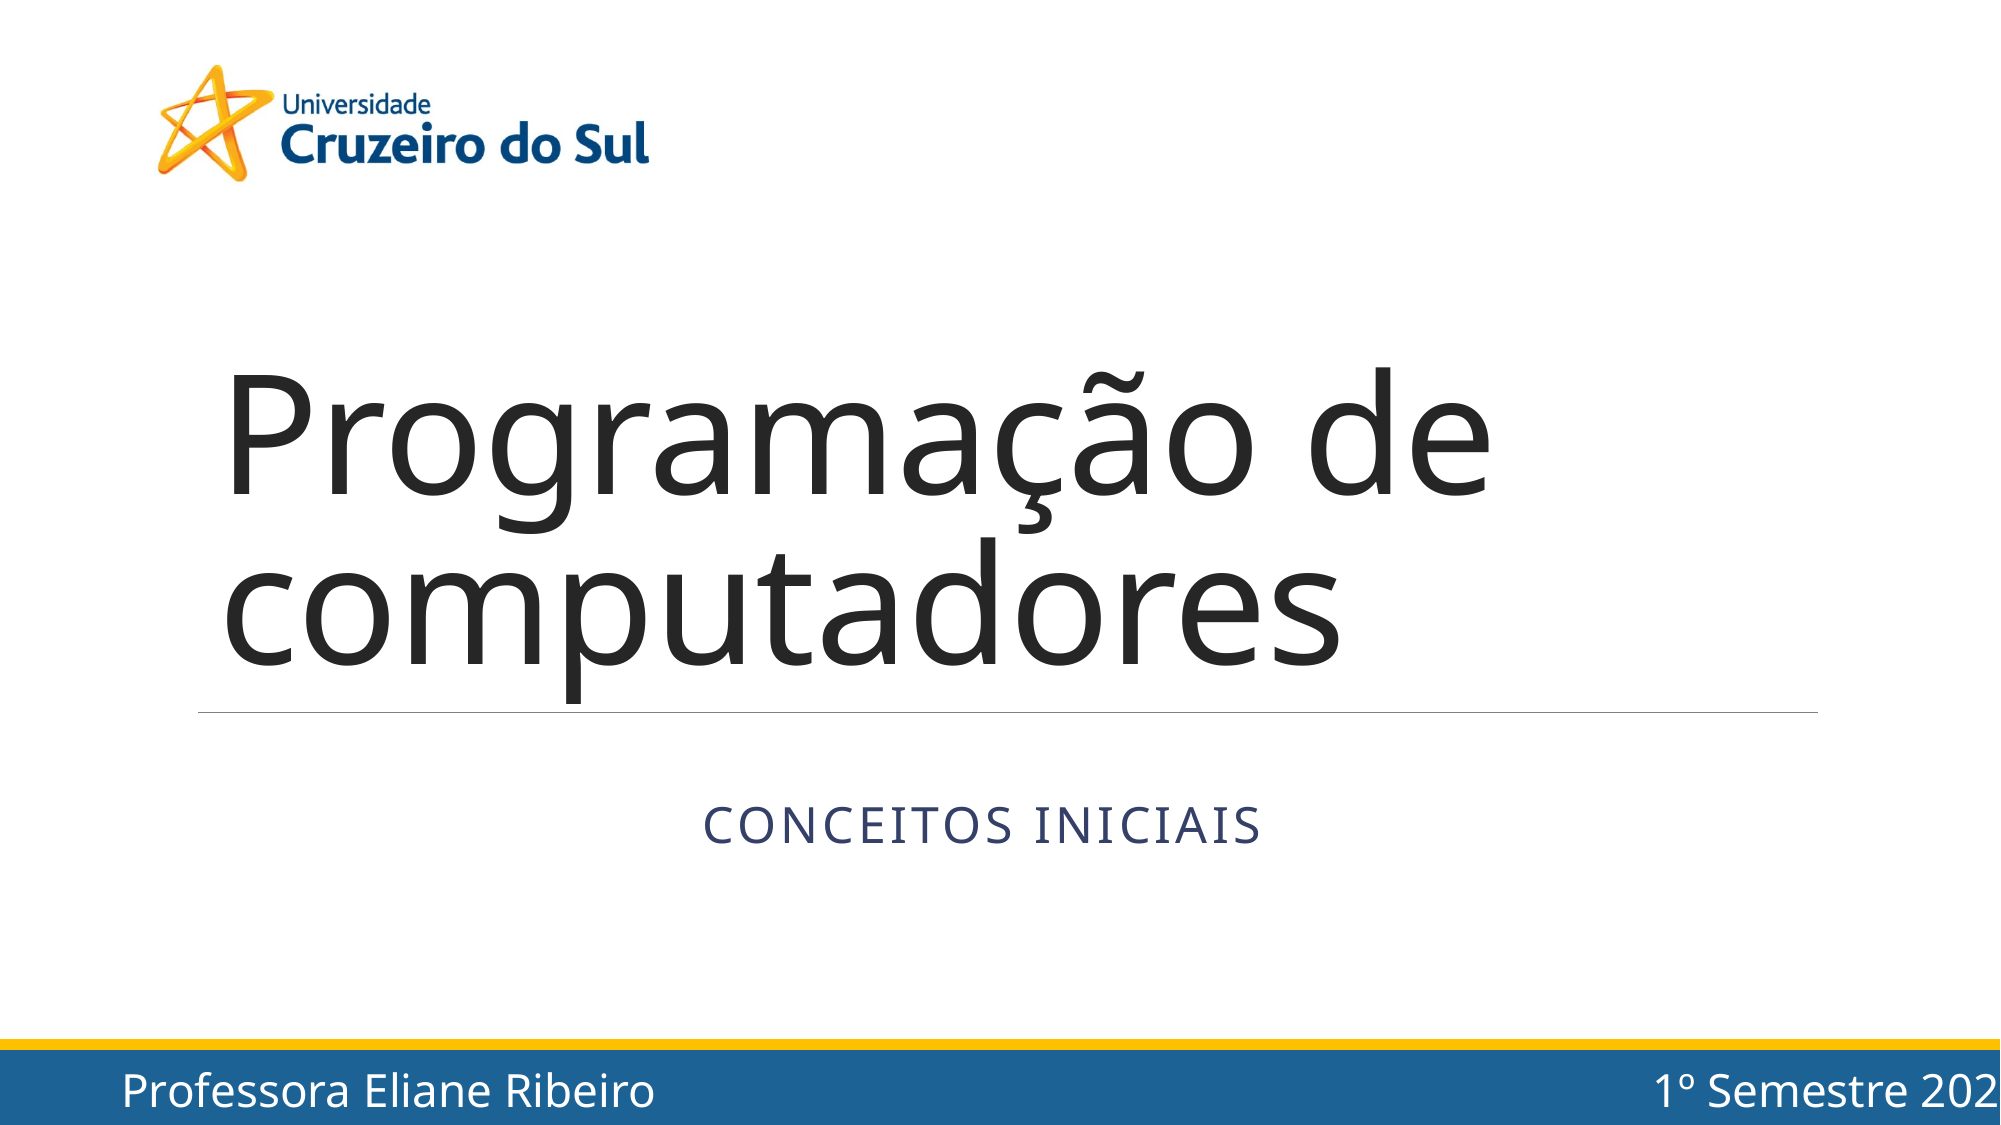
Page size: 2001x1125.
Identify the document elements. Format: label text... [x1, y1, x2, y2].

text_box Professora Eliane Ribeiro [106, 1054, 671, 1124]
picture [135, 54, 674, 192]
subtitle Conceitos Iniciais [203, 725, 1761, 1035]
title Programação de computadores [203, 314, 1704, 706]
text_box 1º Semestre 2024 [1637, 1054, 2000, 1124]
